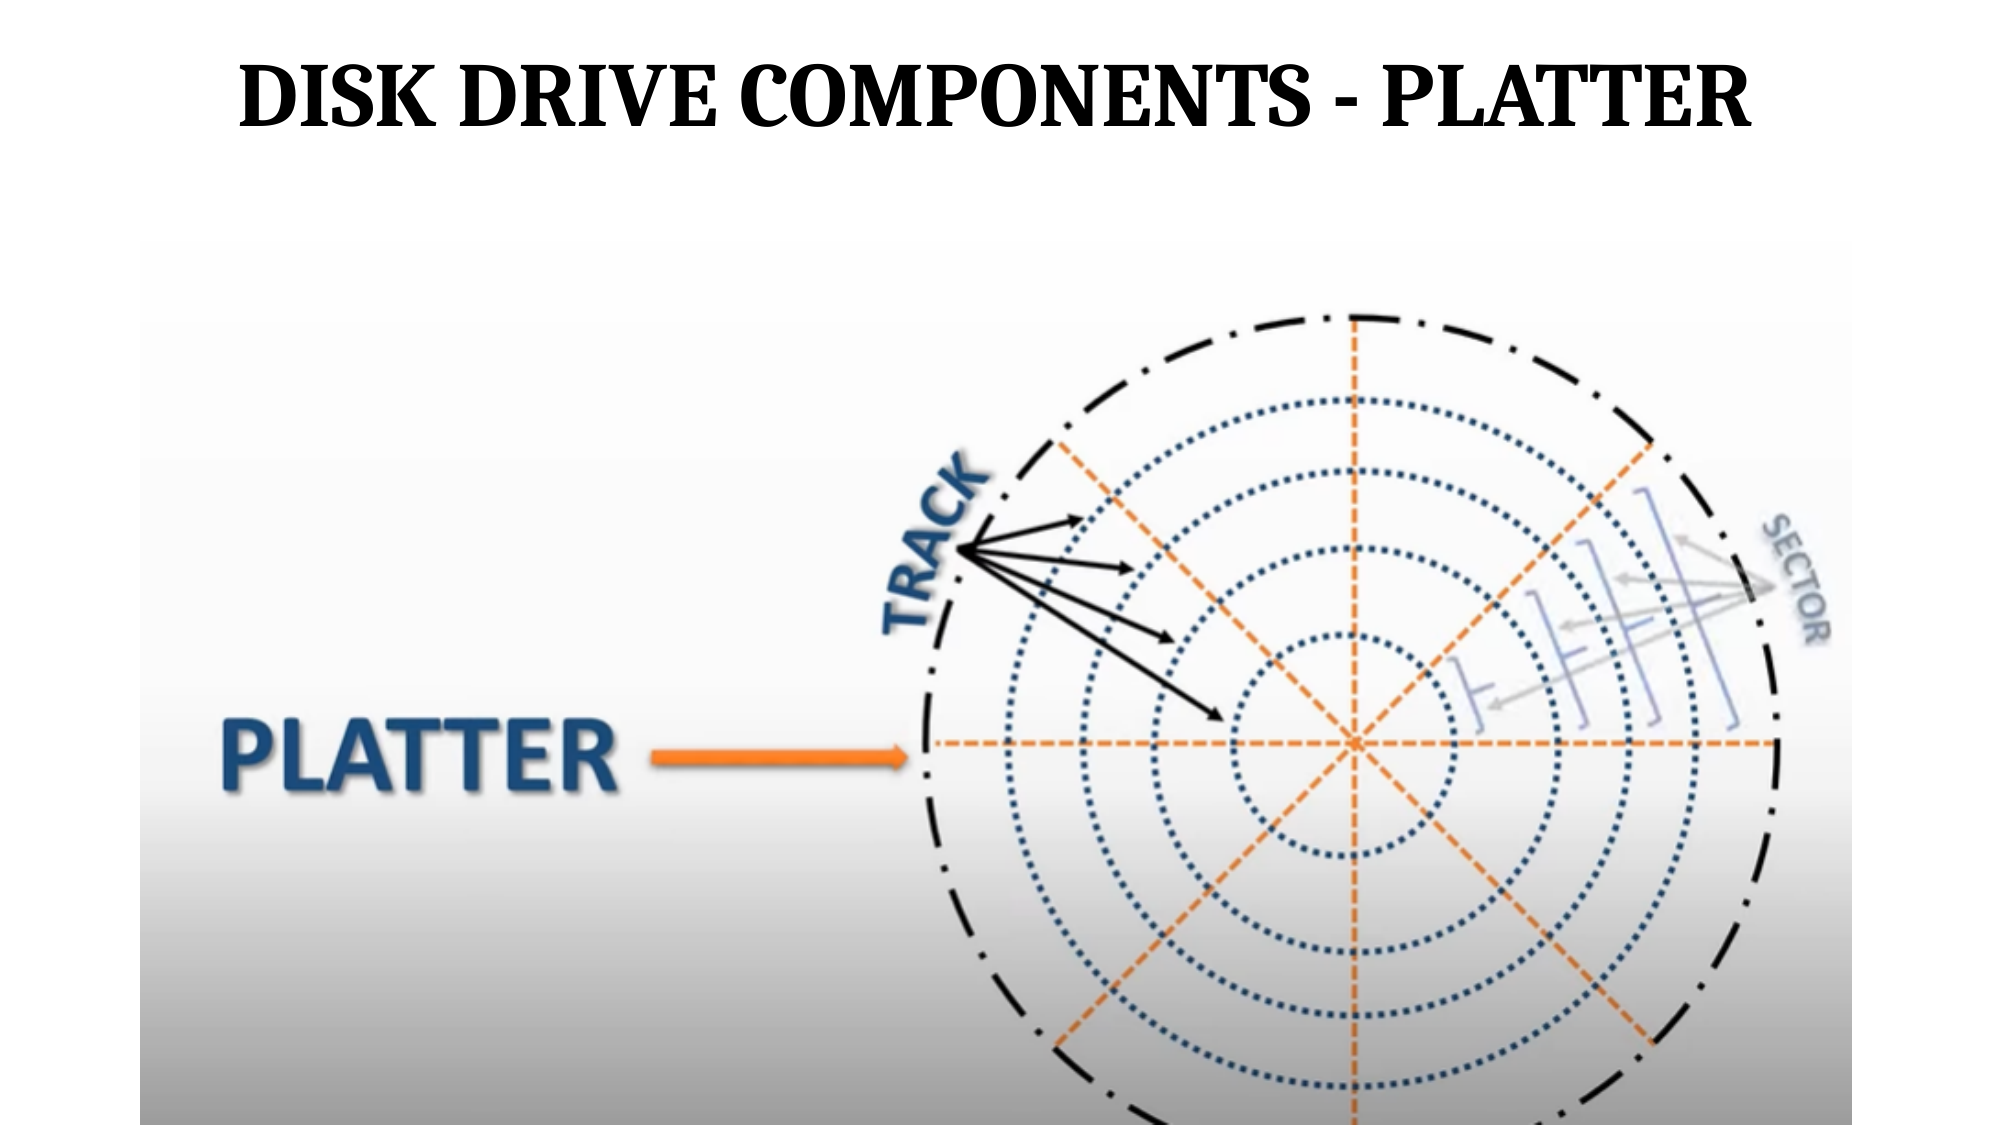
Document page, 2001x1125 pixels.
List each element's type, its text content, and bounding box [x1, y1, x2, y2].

picture [140, 241, 1852, 1125]
title DISK DRIVE COMPONENTS - PLATTER [23, 31, 1969, 162]
